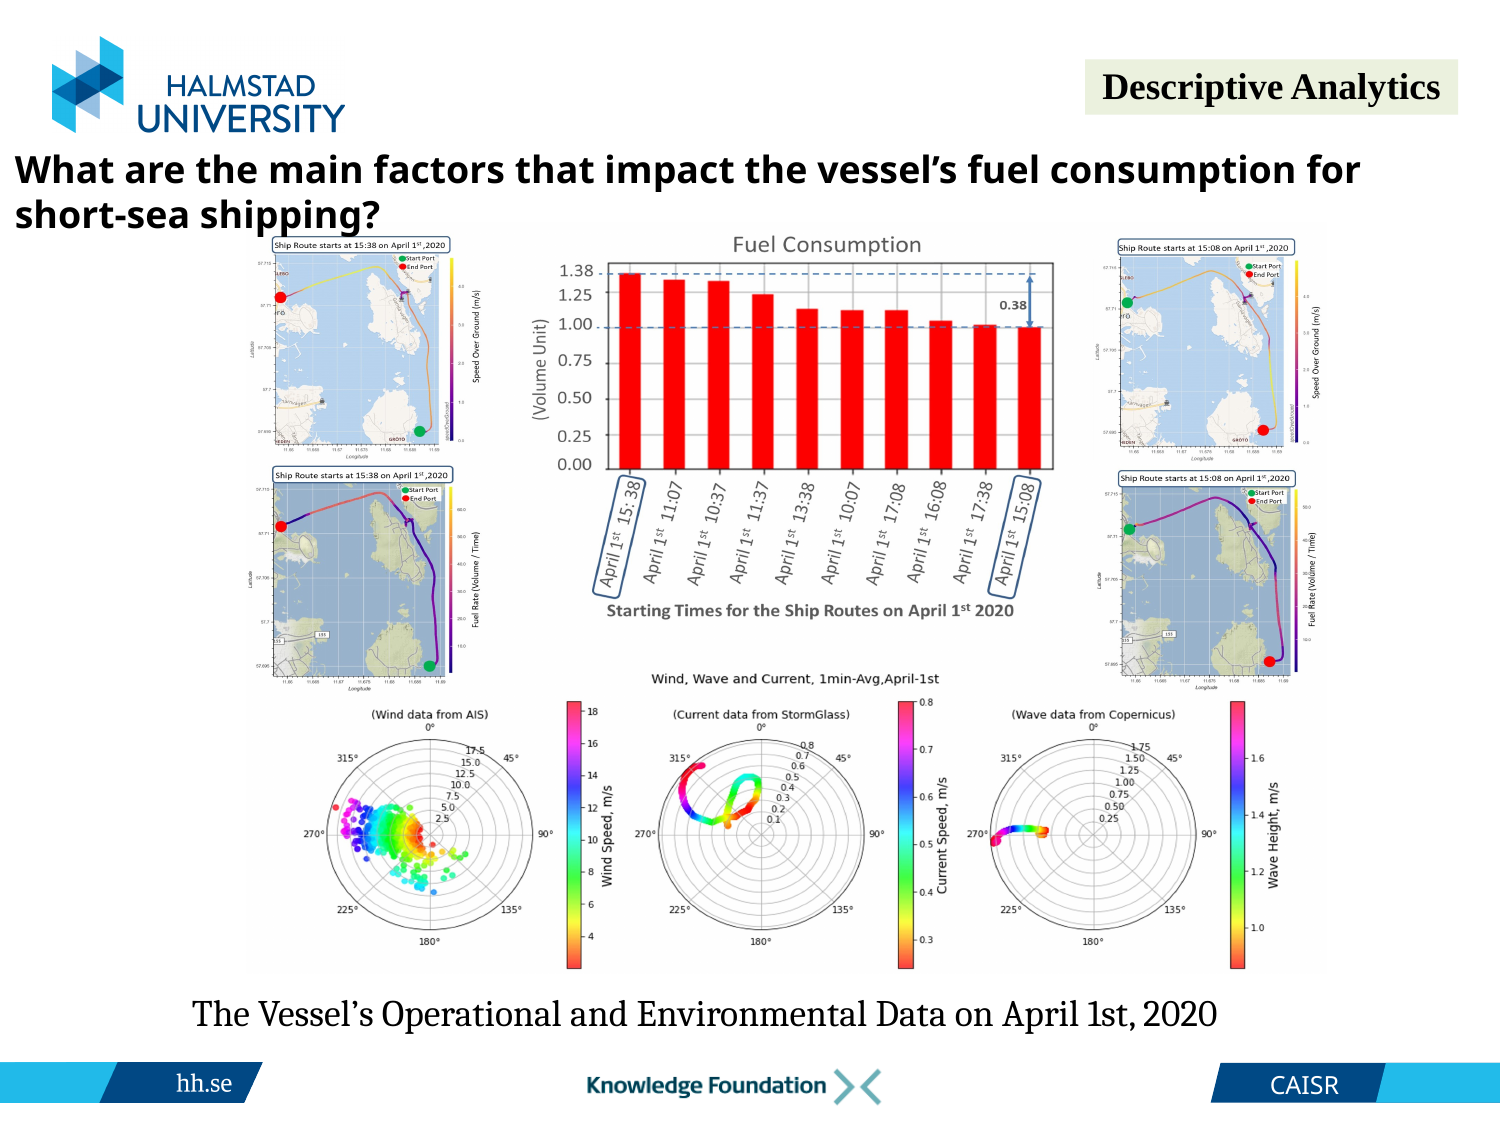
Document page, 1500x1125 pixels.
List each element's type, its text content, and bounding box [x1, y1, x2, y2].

text_box The Vessel’s Operational and Environmental Data on April 1st, 2020 [0, 977, 1500, 1042]
text_box What are the main factors that impact the vessel’s fuel consumption for short-sea shipping? [0, 138, 1471, 244]
picture [246, 222, 1328, 974]
picture [0, 1062, 263, 1103]
text_box Descriptive Analytics [1085, 59, 1459, 115]
picture [572, 1060, 897, 1113]
picture [52, 36, 345, 133]
